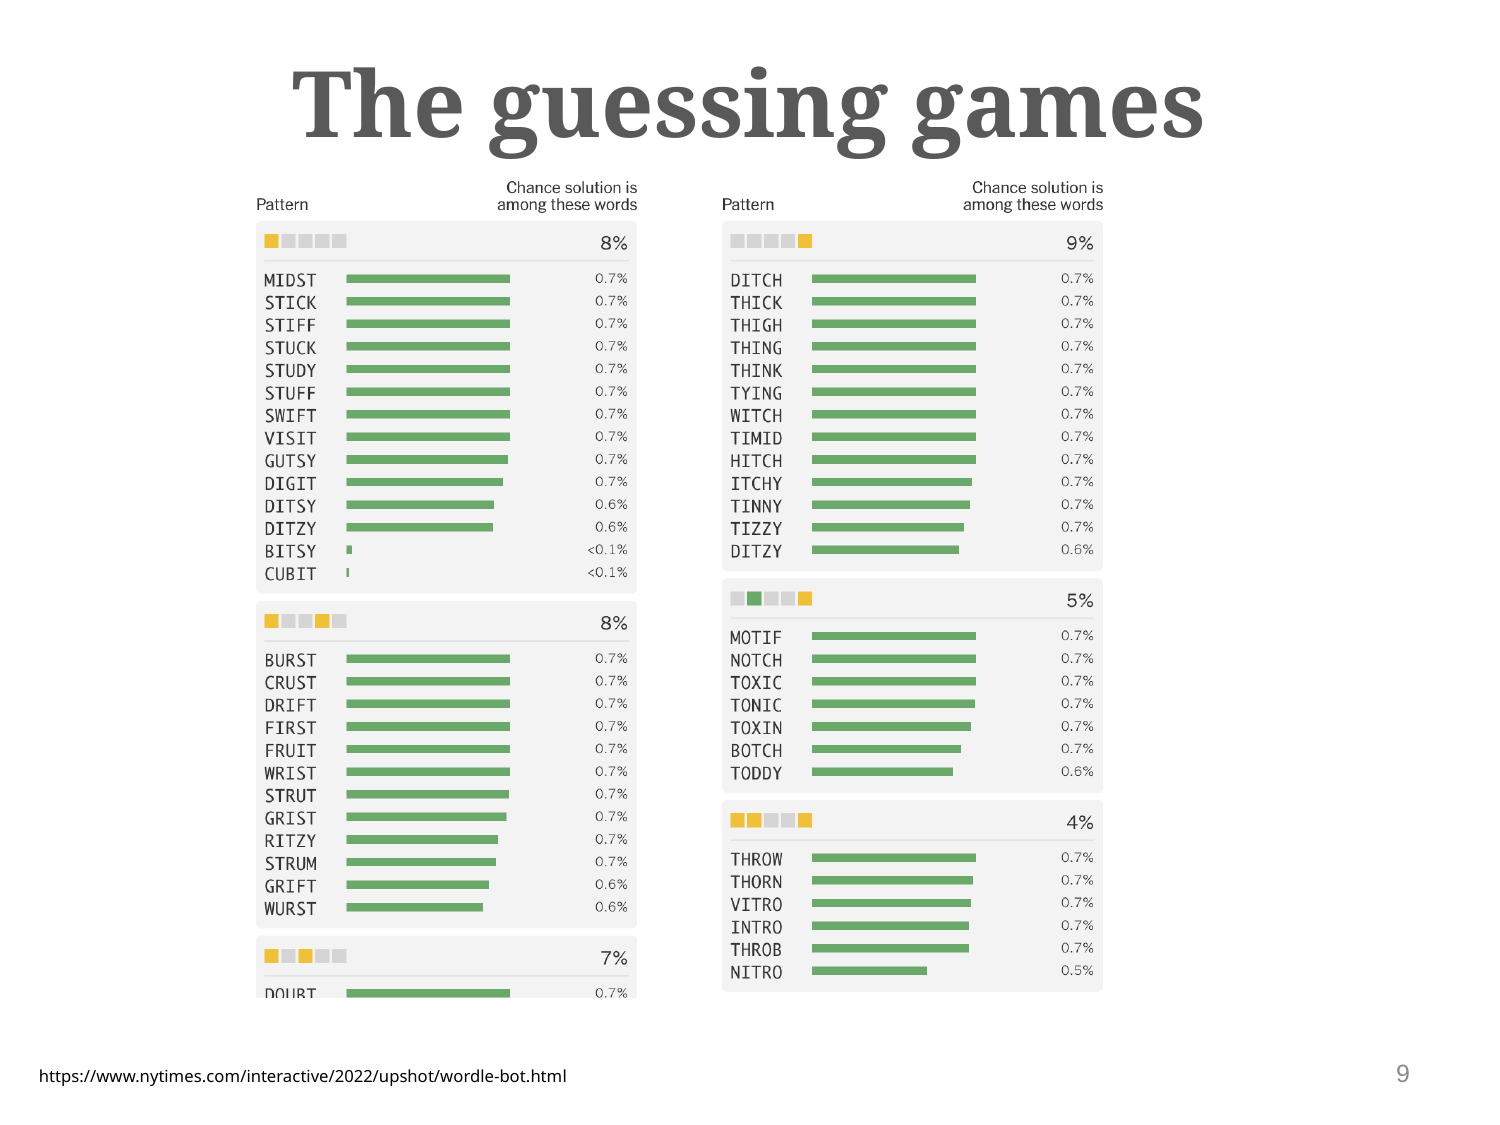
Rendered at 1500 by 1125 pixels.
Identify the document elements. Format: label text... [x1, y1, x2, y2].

text_box The guessing games [0, 6, 1500, 194]
picture [226, 173, 1131, 998]
text_box https://www.nytimes.com/interactive/2022/upshot/wordle-bot.html [23, 1058, 1334, 1103]
slide_number 9 [1074, 1042, 1425, 1103]
